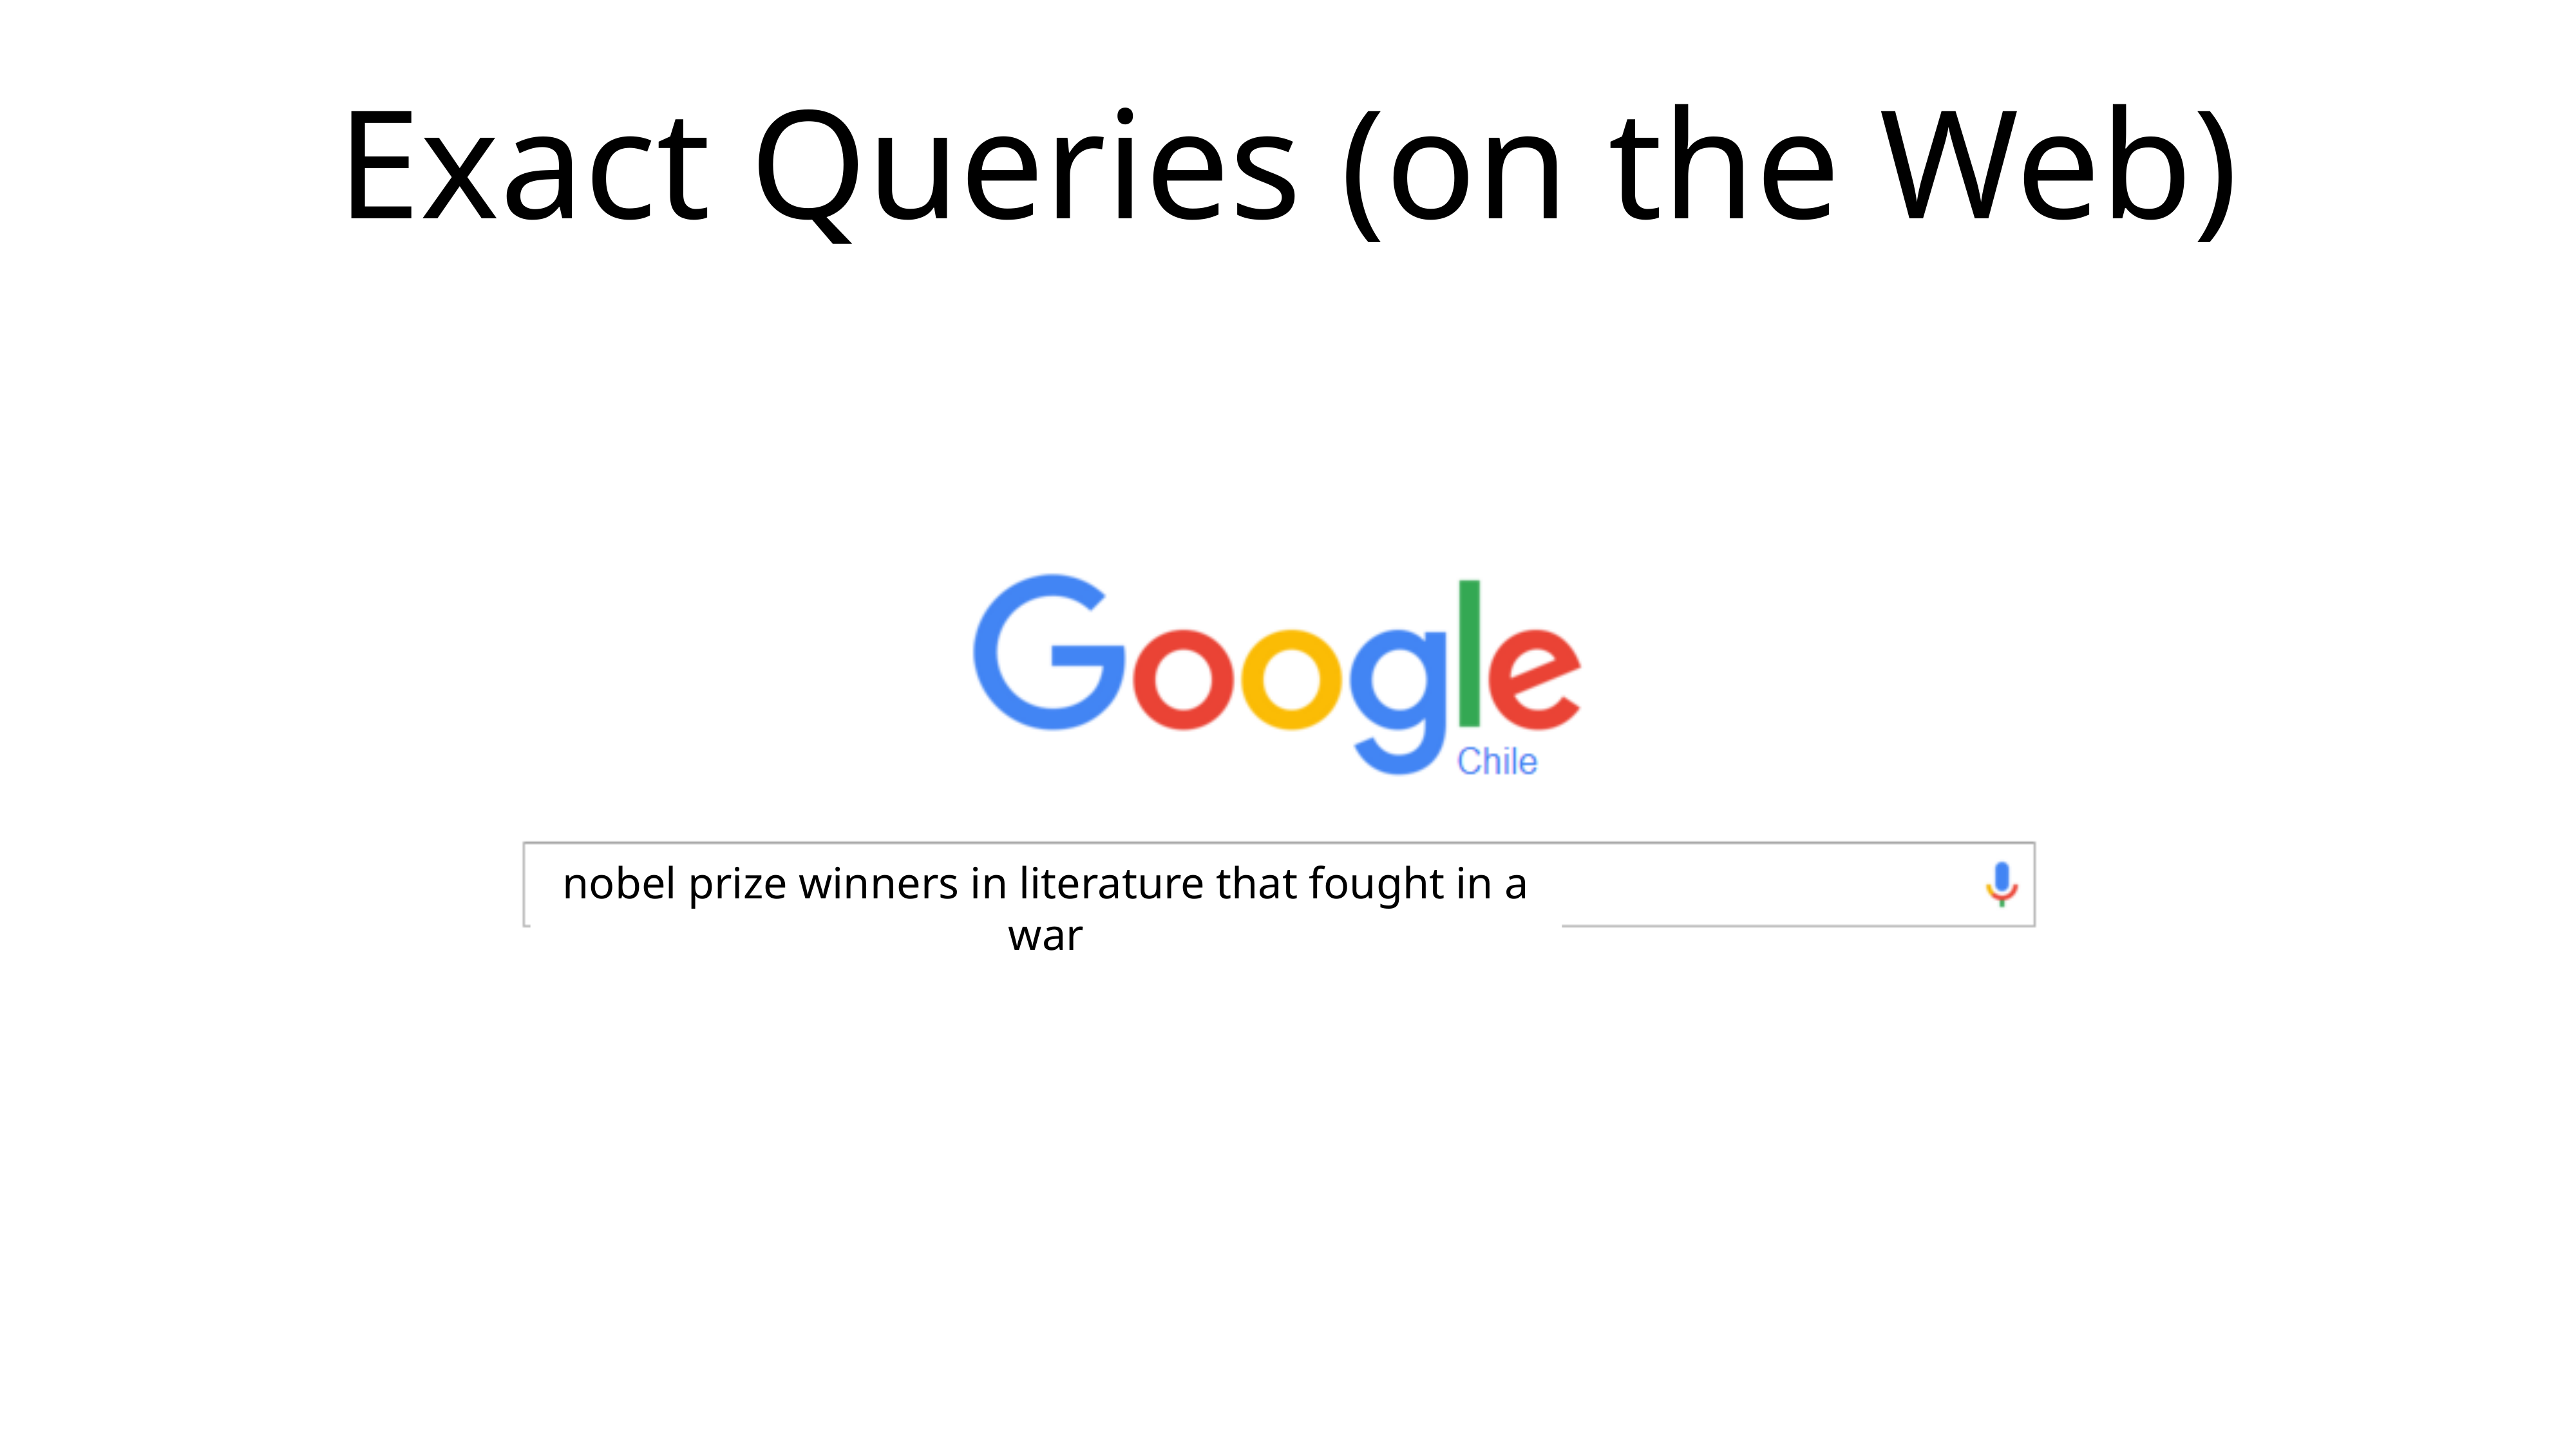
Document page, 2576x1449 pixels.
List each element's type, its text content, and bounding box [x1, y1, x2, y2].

title Exact Queries (on the Web) [178, 37, 2398, 279]
picture [483, 502, 2093, 1068]
